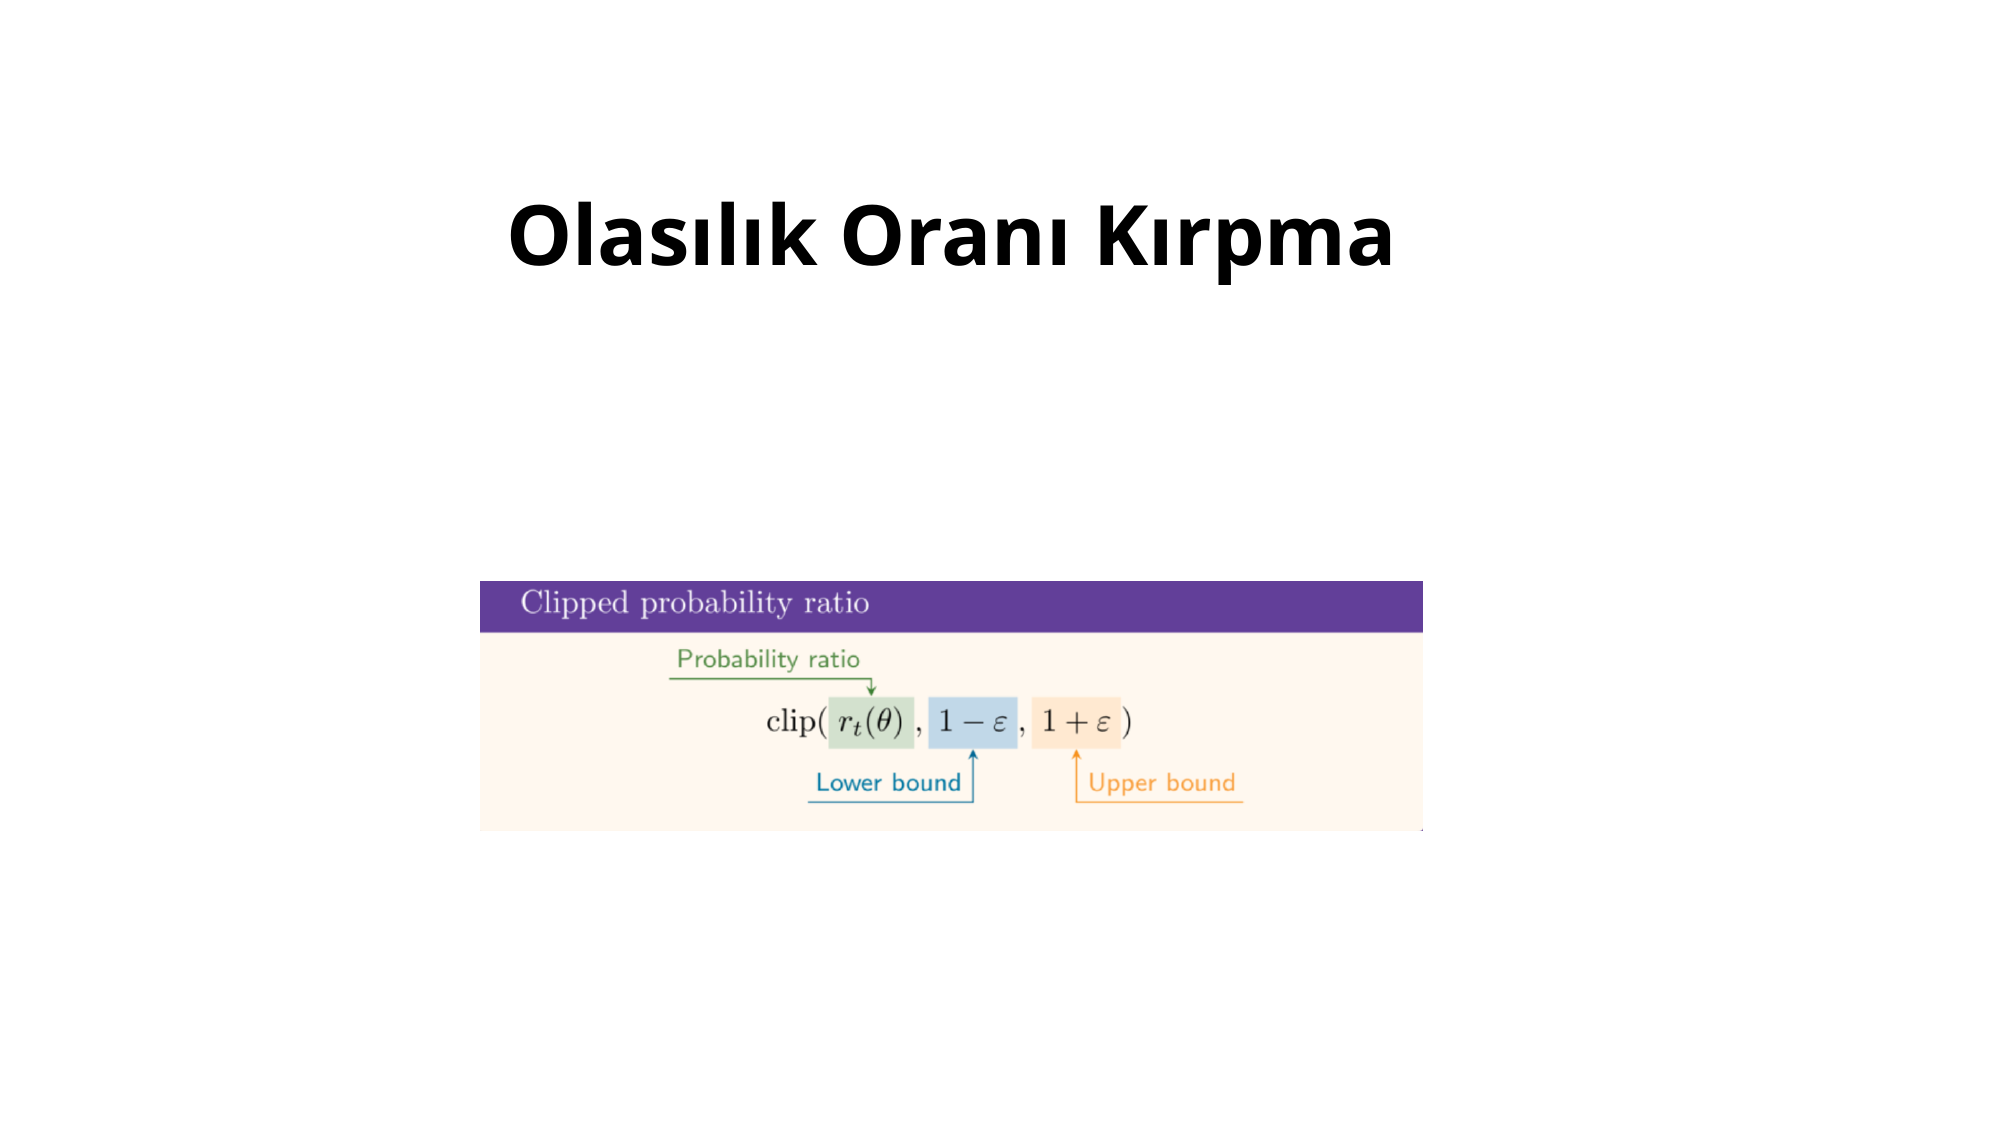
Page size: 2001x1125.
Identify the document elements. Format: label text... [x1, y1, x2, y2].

text_box Olasılık Oranı Kırpma [491, 174, 1413, 290]
picture [480, 580, 1424, 832]
